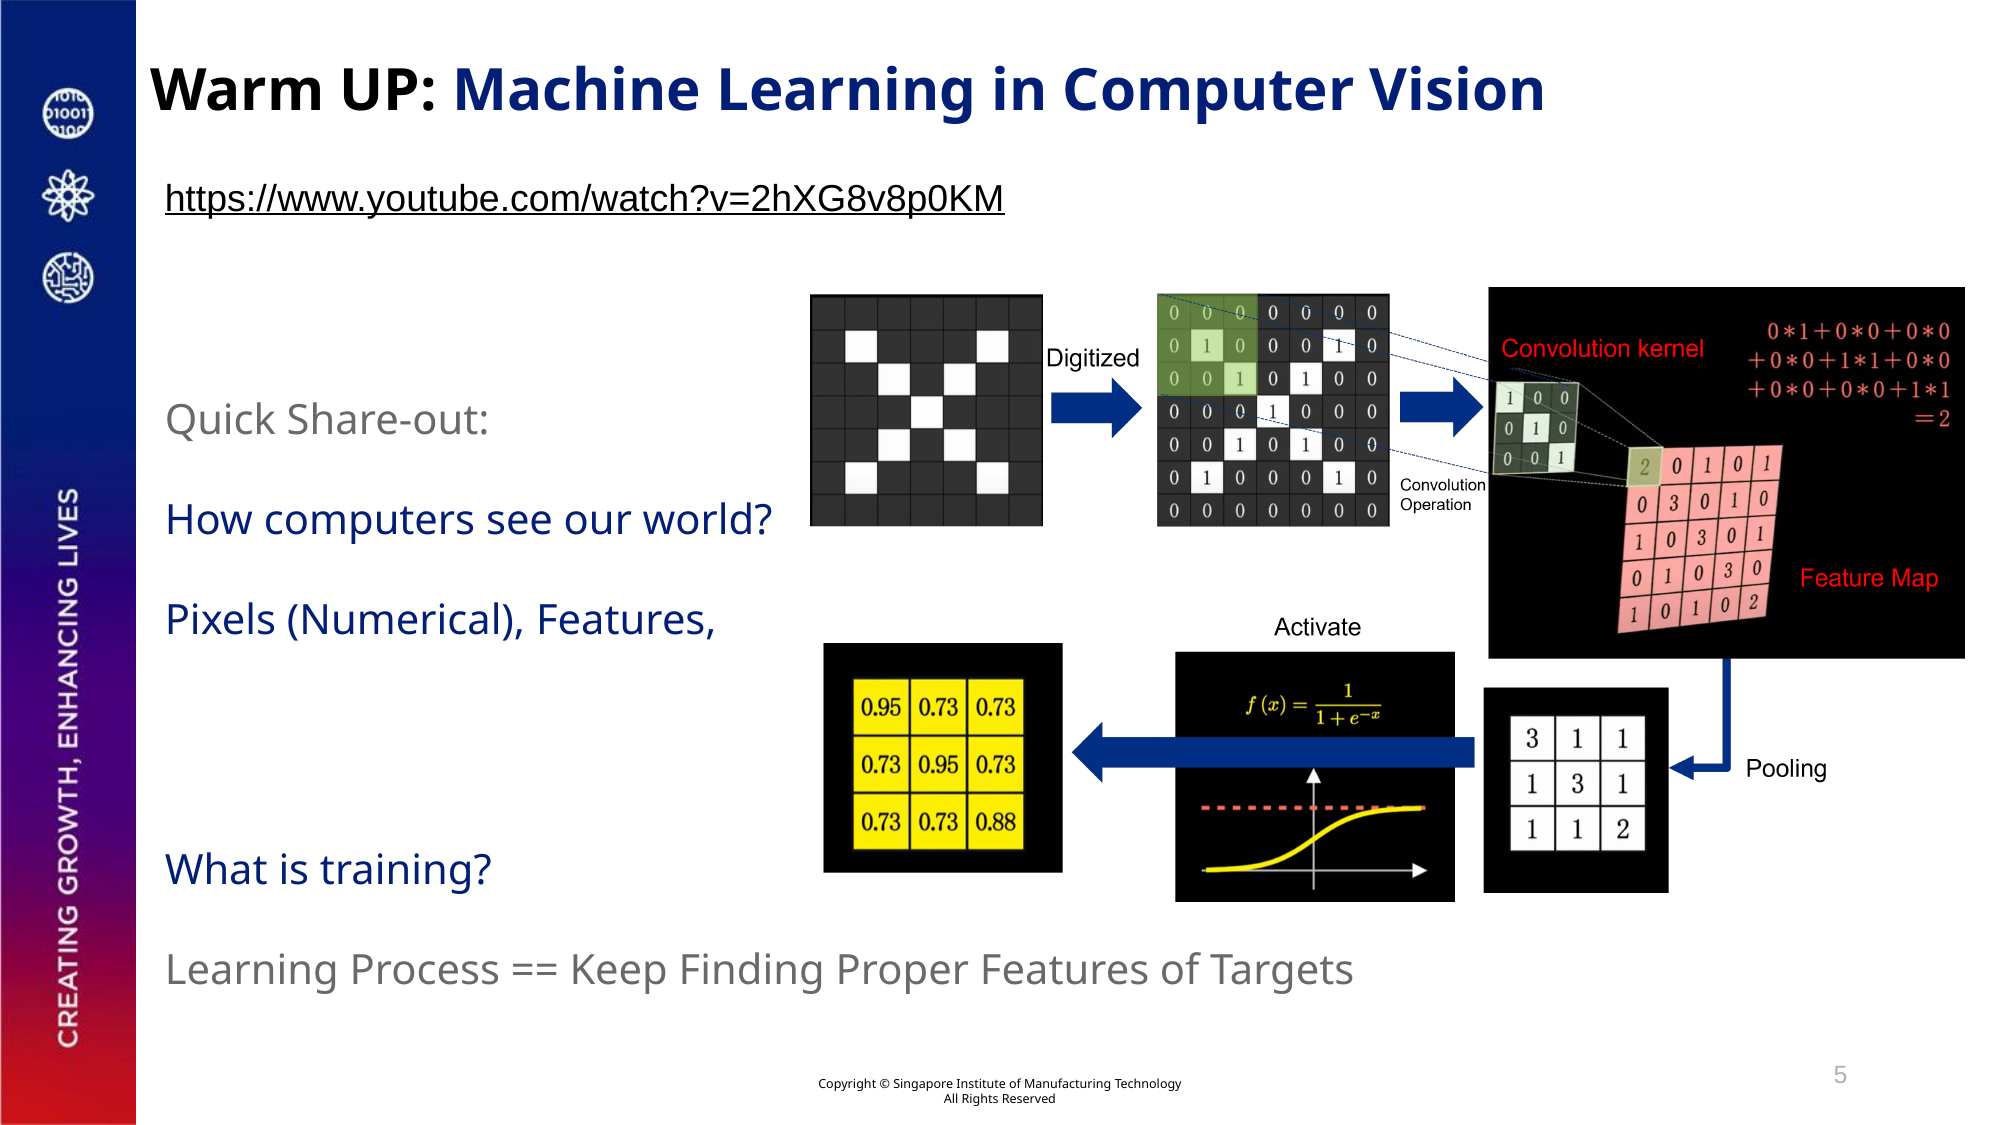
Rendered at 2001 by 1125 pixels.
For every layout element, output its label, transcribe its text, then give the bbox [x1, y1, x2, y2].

title Warm UP: Machine Learning in Computer Vision [135, 30, 2000, 144]
text_box https://www.youtube.com/watch?v=2hXG8v8p0KM [150, 166, 1150, 227]
text_box Quick Share-out: How computers see our world? Pixels (Numerical), Features, What is training? Learning Process == Keep Finding Proper Features of Targets [150, 385, 1926, 1101]
picture [0, 0, 136, 1125]
picture [809, 287, 1965, 903]
